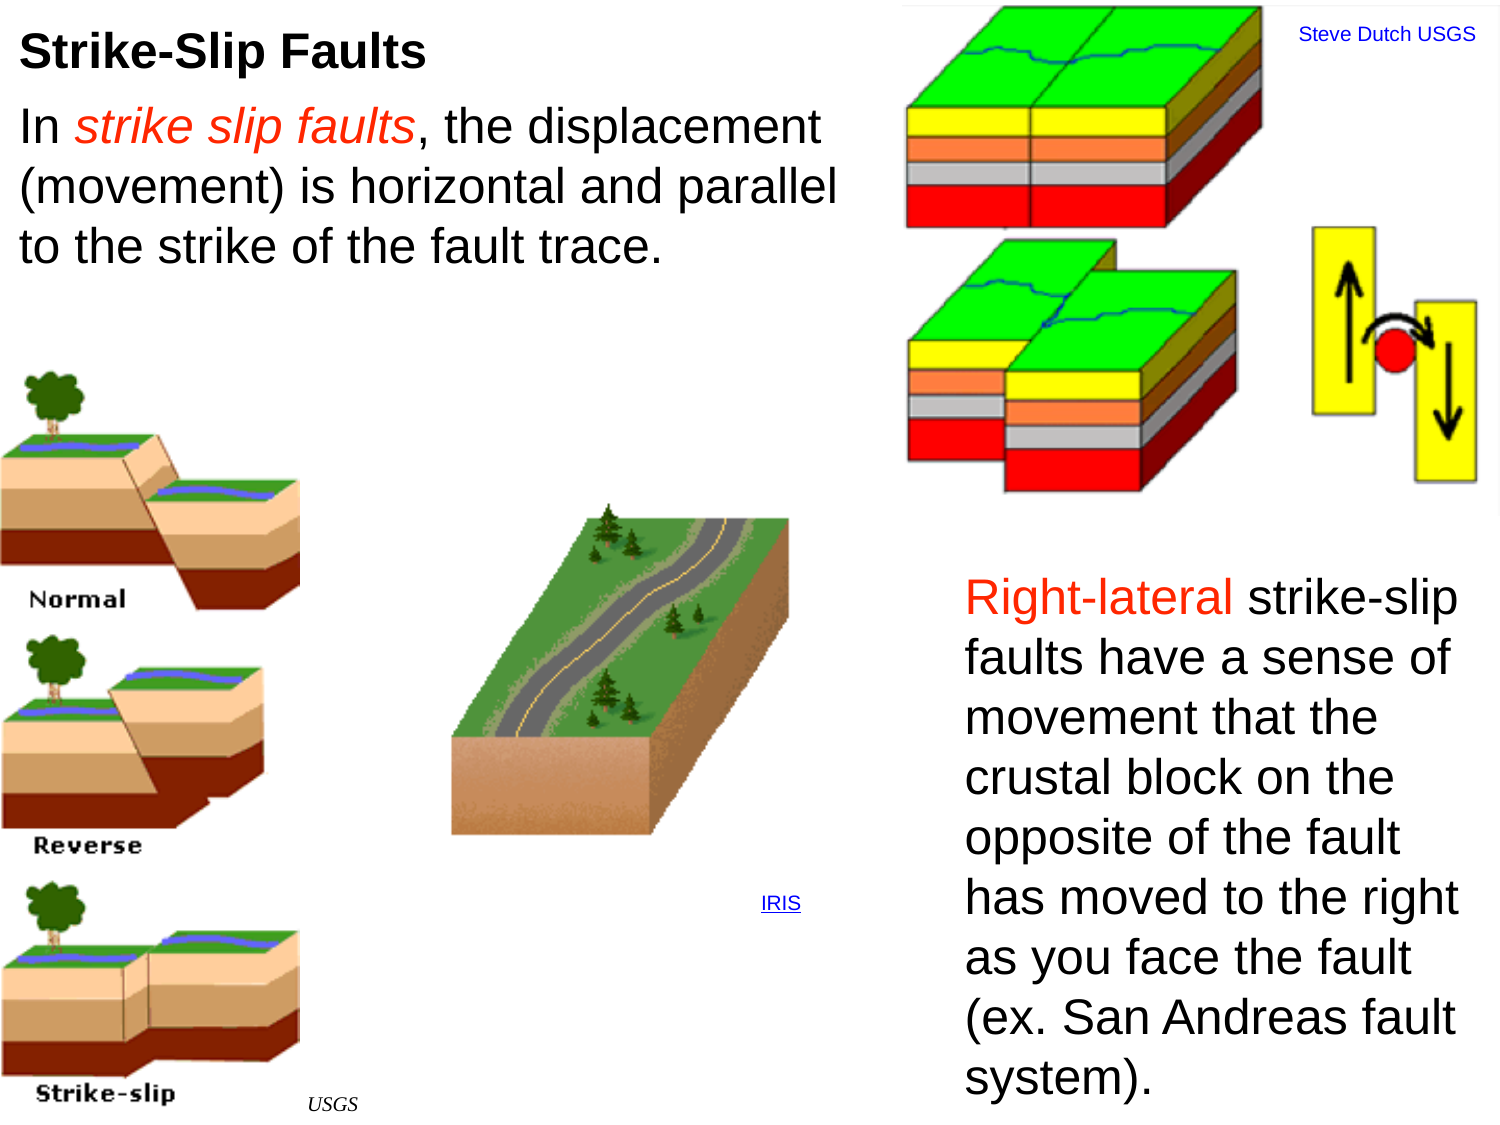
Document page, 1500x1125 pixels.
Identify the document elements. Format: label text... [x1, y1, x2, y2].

picture [901, 4, 1500, 516]
text_box USGS [307, 1084, 365, 1123]
text_box Right-lateral strike-slip faults have a sense of movement that the crustal block on the opposite of the fault has moved to the right as you face the fault (ex. San Andreas fault system). [958, 558, 1486, 1111]
text_box IRIS [752, 881, 810, 924]
picture [0, 360, 301, 1124]
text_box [324, 499, 909, 876]
text_box Strike-Slip Faults In strike slip faults, the displacement (movement) is horizontal and parallel to the strike of the fault trace. [12, 12, 853, 280]
